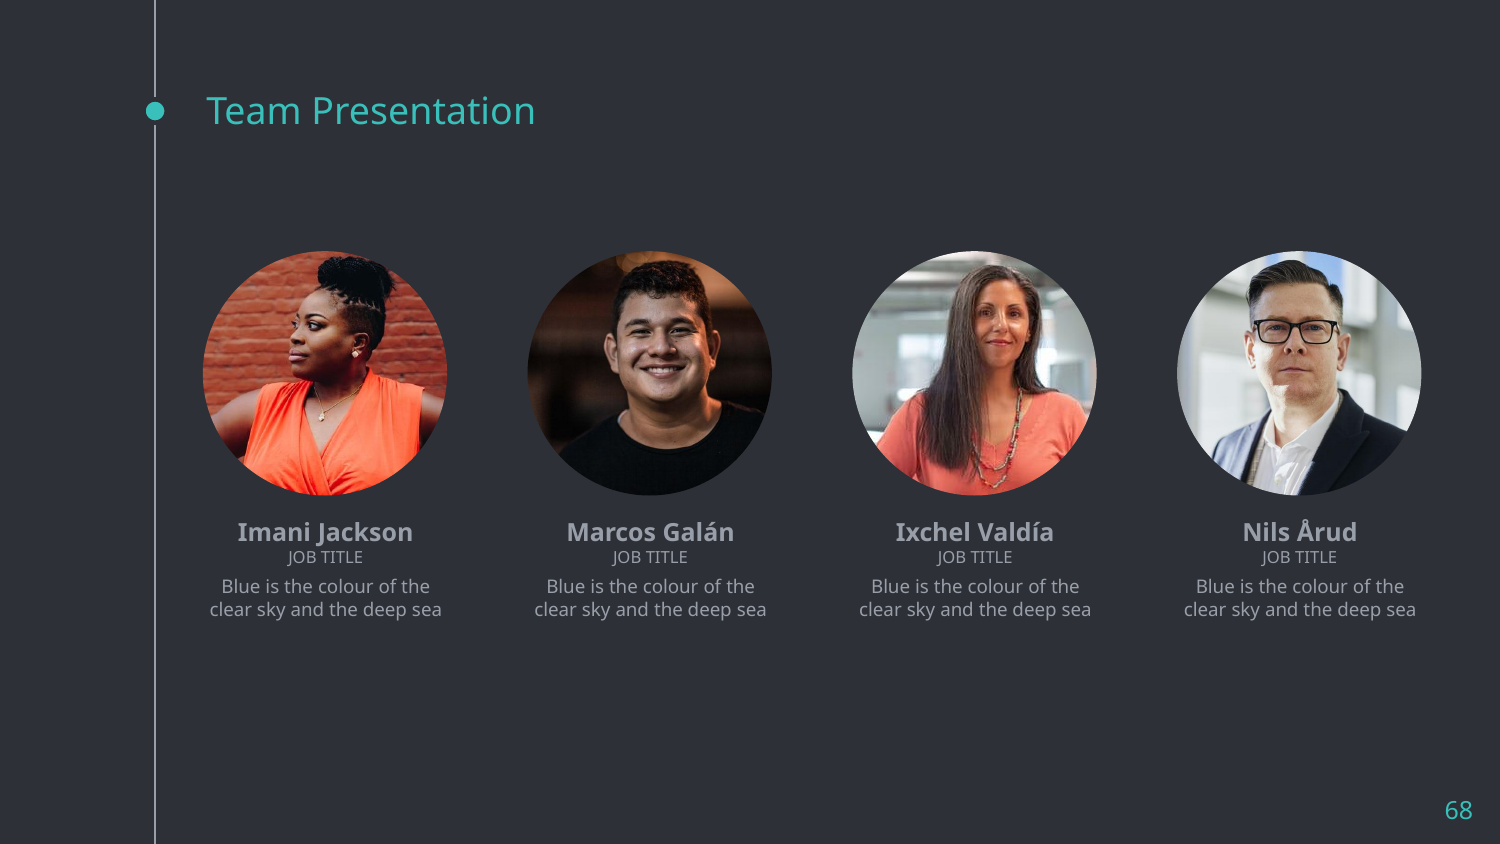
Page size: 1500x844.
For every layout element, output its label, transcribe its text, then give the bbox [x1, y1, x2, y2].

picture [852, 250, 1097, 496]
slide_number 68 [1398, 779, 1489, 832]
title Team Presentation [191, 90, 1317, 147]
text_box Imani Jackson JOB TITLE Blue is the colour of the clear sky and the deep sea [203, 516, 448, 638]
text_box Ixchel Valdía JOB TITLE Blue is the colour of the clear sky and the deep sea [853, 516, 1098, 638]
picture [202, 250, 448, 496]
picture [527, 250, 773, 496]
picture [1176, 250, 1422, 496]
text_box Marcos Galán JOB TITLE Blue is the colour of the clear sky and the deep sea [528, 516, 773, 638]
text_box Nils Årud JOB TITLE Blue is the colour of the clear sky and the deep sea [1177, 516, 1423, 638]
